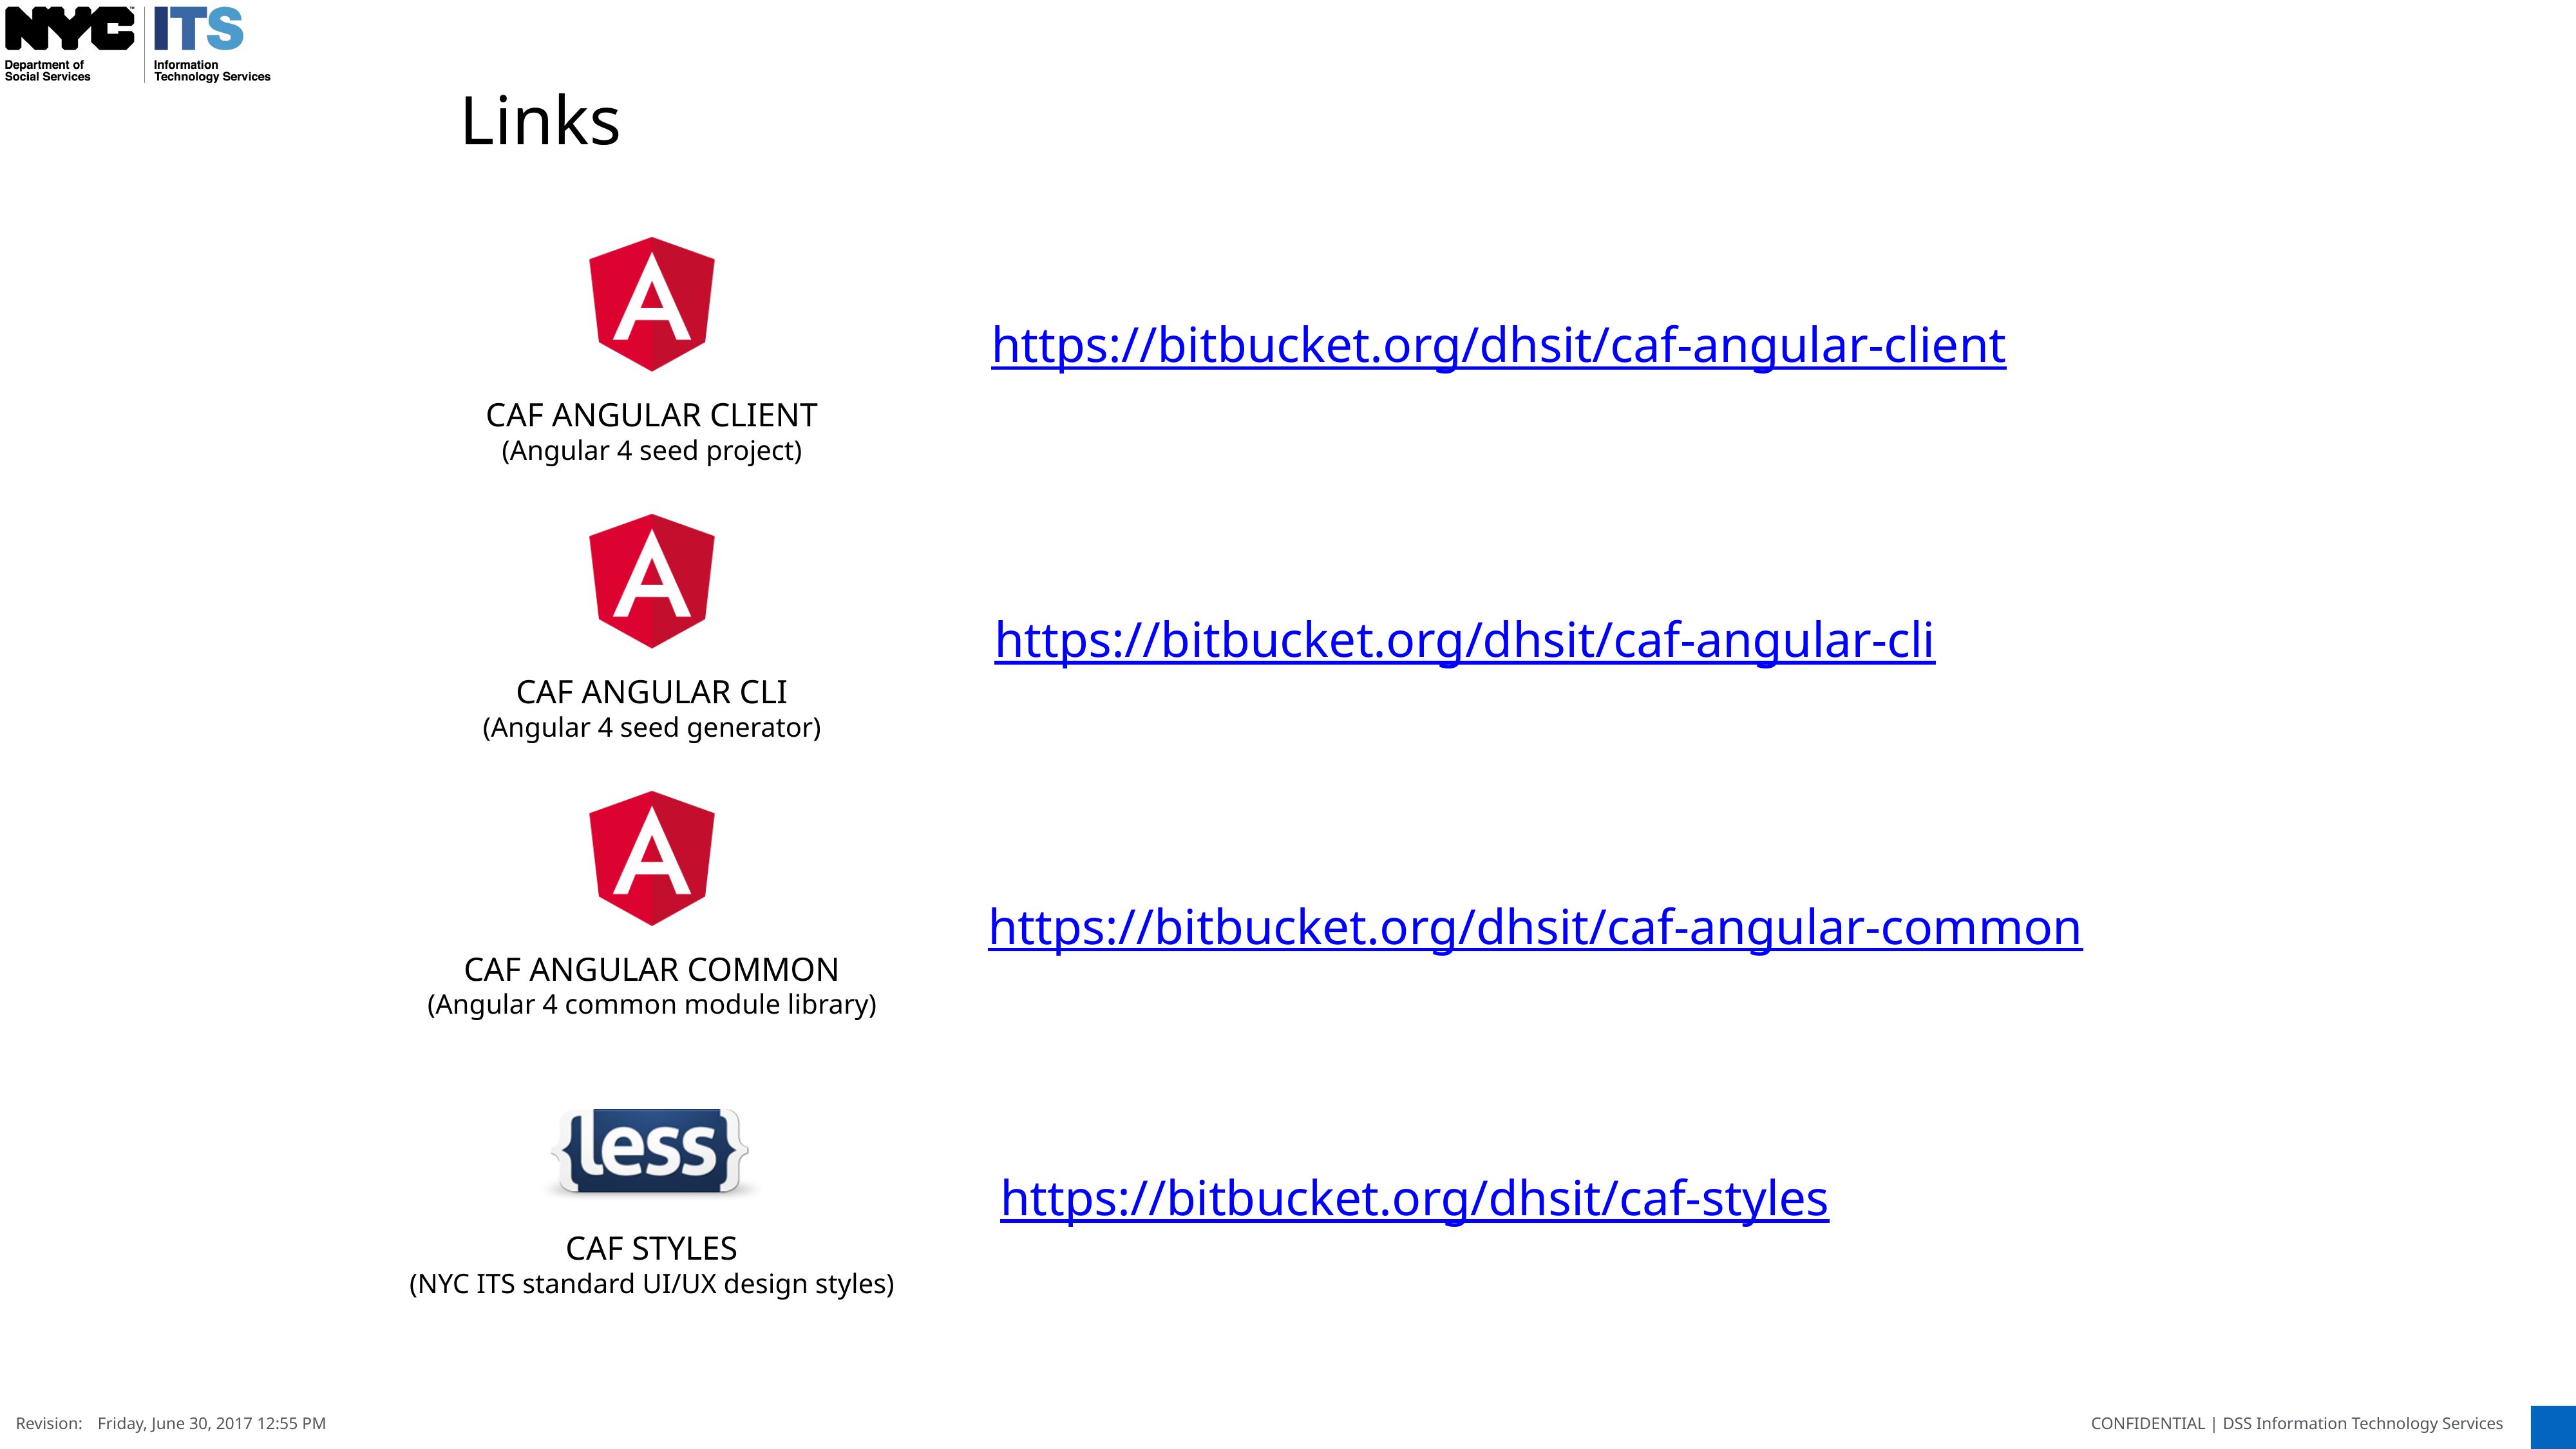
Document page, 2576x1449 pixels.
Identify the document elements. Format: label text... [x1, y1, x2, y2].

text_box https://bitbucket.org/dhsit/caf-angular-cli [989, 603, 1941, 681]
picture [5, 6, 270, 83]
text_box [344, 216, 960, 489]
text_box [344, 493, 960, 766]
text_box https://bitbucket.org/dhsit/caf-angular-client [985, 308, 2012, 386]
text_box Links [454, 71, 627, 164]
text_box https://bitbucket.org/dhsit/caf-angular-common [982, 890, 2089, 967]
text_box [344, 770, 960, 1043]
text_box https://bitbucket.org/dhsit/caf-styles [994, 1162, 1835, 1239]
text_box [343, 1047, 961, 1325]
